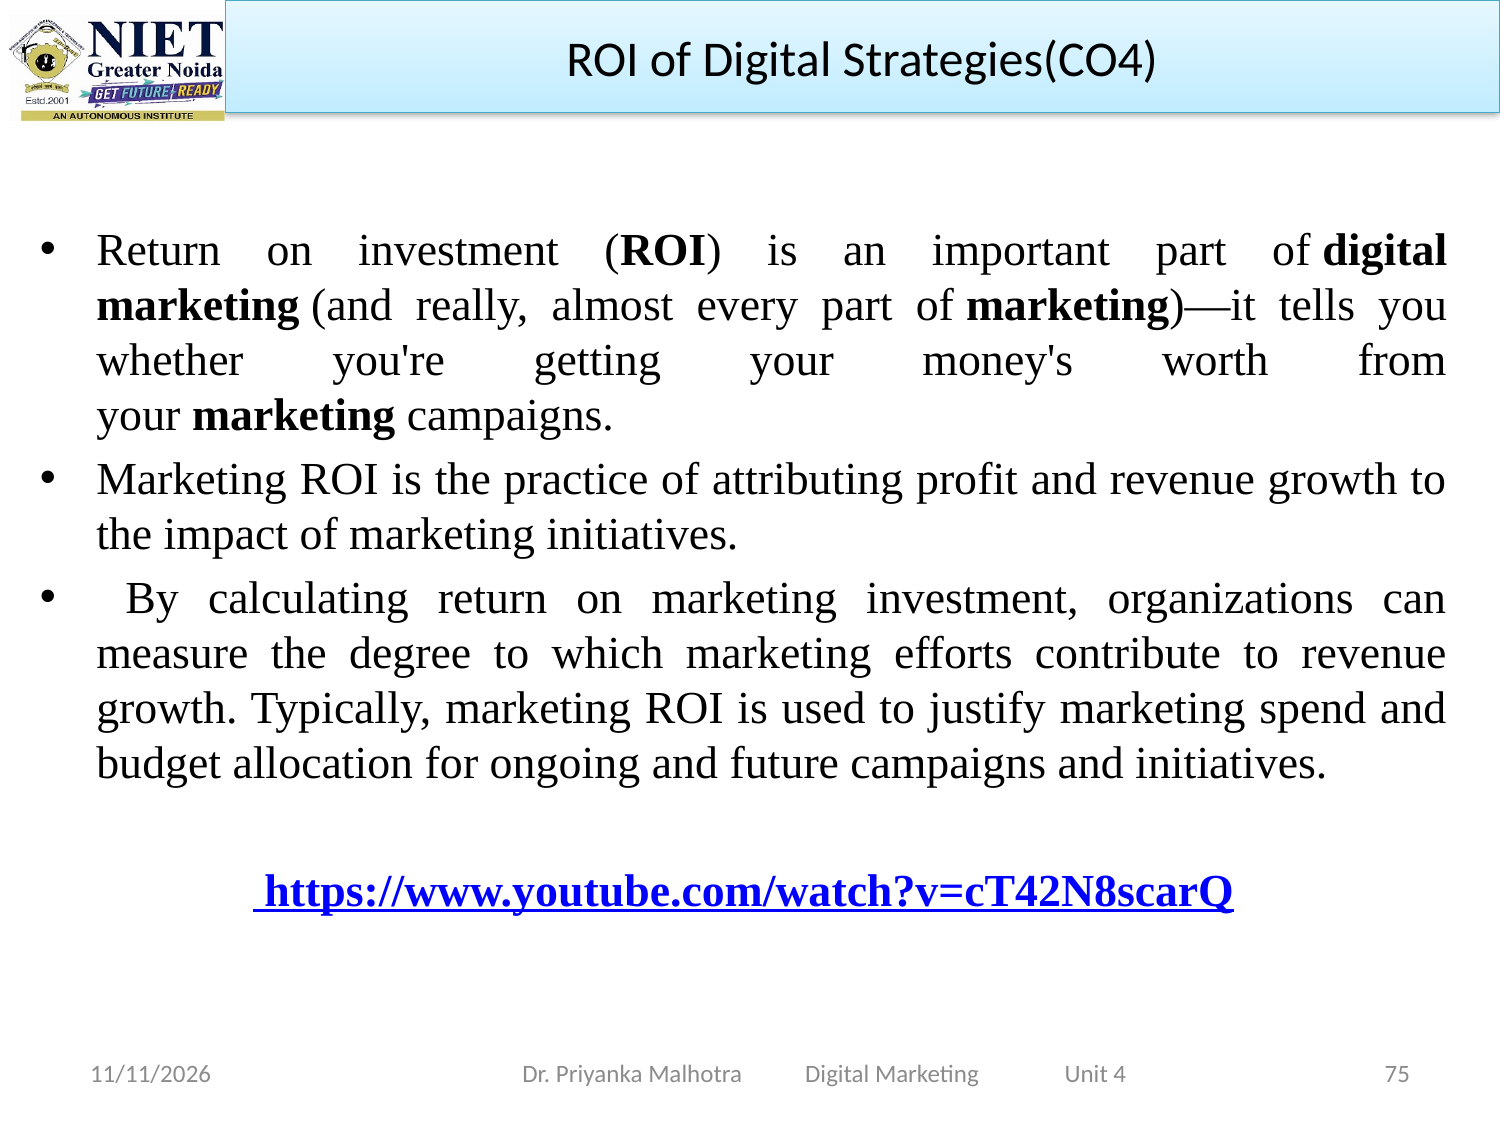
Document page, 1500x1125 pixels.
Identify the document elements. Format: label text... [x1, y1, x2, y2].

list Return on investment (ROI) is an important part of digital marketing (and really, almost every part of marketing)—it tells you whether you're getting your money's worth from your marketing campaigns. Marketing ROI is the practice of attributing profit and revenue growth to the impact of marketing initiatives. By calculating return on marketing investment, organizations can measure the degree to which marketing efforts contribute to revenue growth. Typically, marketing ROI is used to justify marketing spend and budget allocation for ongoing and future campaigns and initiatives. https://www.youtube.com/watch?v=cT42N8scarQ [24, 212, 1463, 1050]
picture [9, 0, 226, 151]
slide_number 28-May-24 [75, 1042, 412, 1103]
footer Dr. Priyanka Malhotra Digital Marketing Unit 4 [412, 1042, 1074, 1103]
text_box ROI of Digital Strategies(CO4) [226, 0, 1500, 113]
slide_number 75 [1074, 1042, 1425, 1103]
